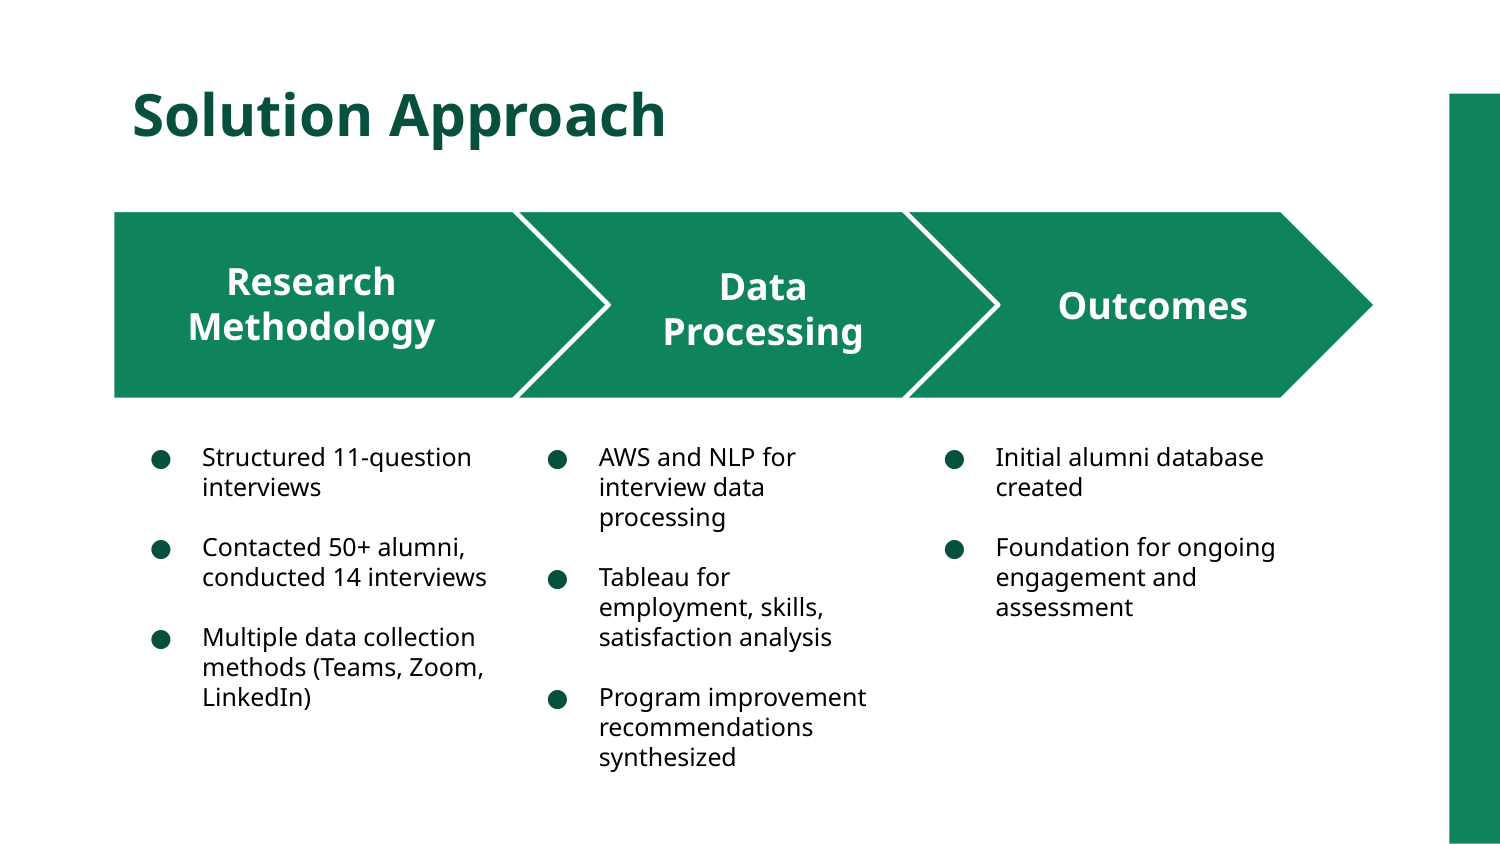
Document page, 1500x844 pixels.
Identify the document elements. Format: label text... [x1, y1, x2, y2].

subtitle Data Processing [621, 248, 906, 362]
text_box [514, 209, 999, 400]
subtitle Research Methodology [163, 243, 460, 367]
title Solution Approach [117, 62, 1383, 170]
text_box [904, 209, 1377, 400]
subtitle Outcomes [1010, 267, 1296, 343]
subtitle Structured 11-question interviews Contacted 50+ alumni, conducted 14 interviews Multiple data collection methods (Teams, Zoom, LinkedIn) [112, 426, 508, 773]
subtitle Initial alumni database created Foundation for ongoing engagement and assessment [905, 426, 1305, 701]
subtitle AWS and NLP for interview data processing Tableau for employment, skills, satisfaction analysis Program improvement recommendations synthesized [508, 426, 908, 781]
text_box [112, 209, 609, 400]
